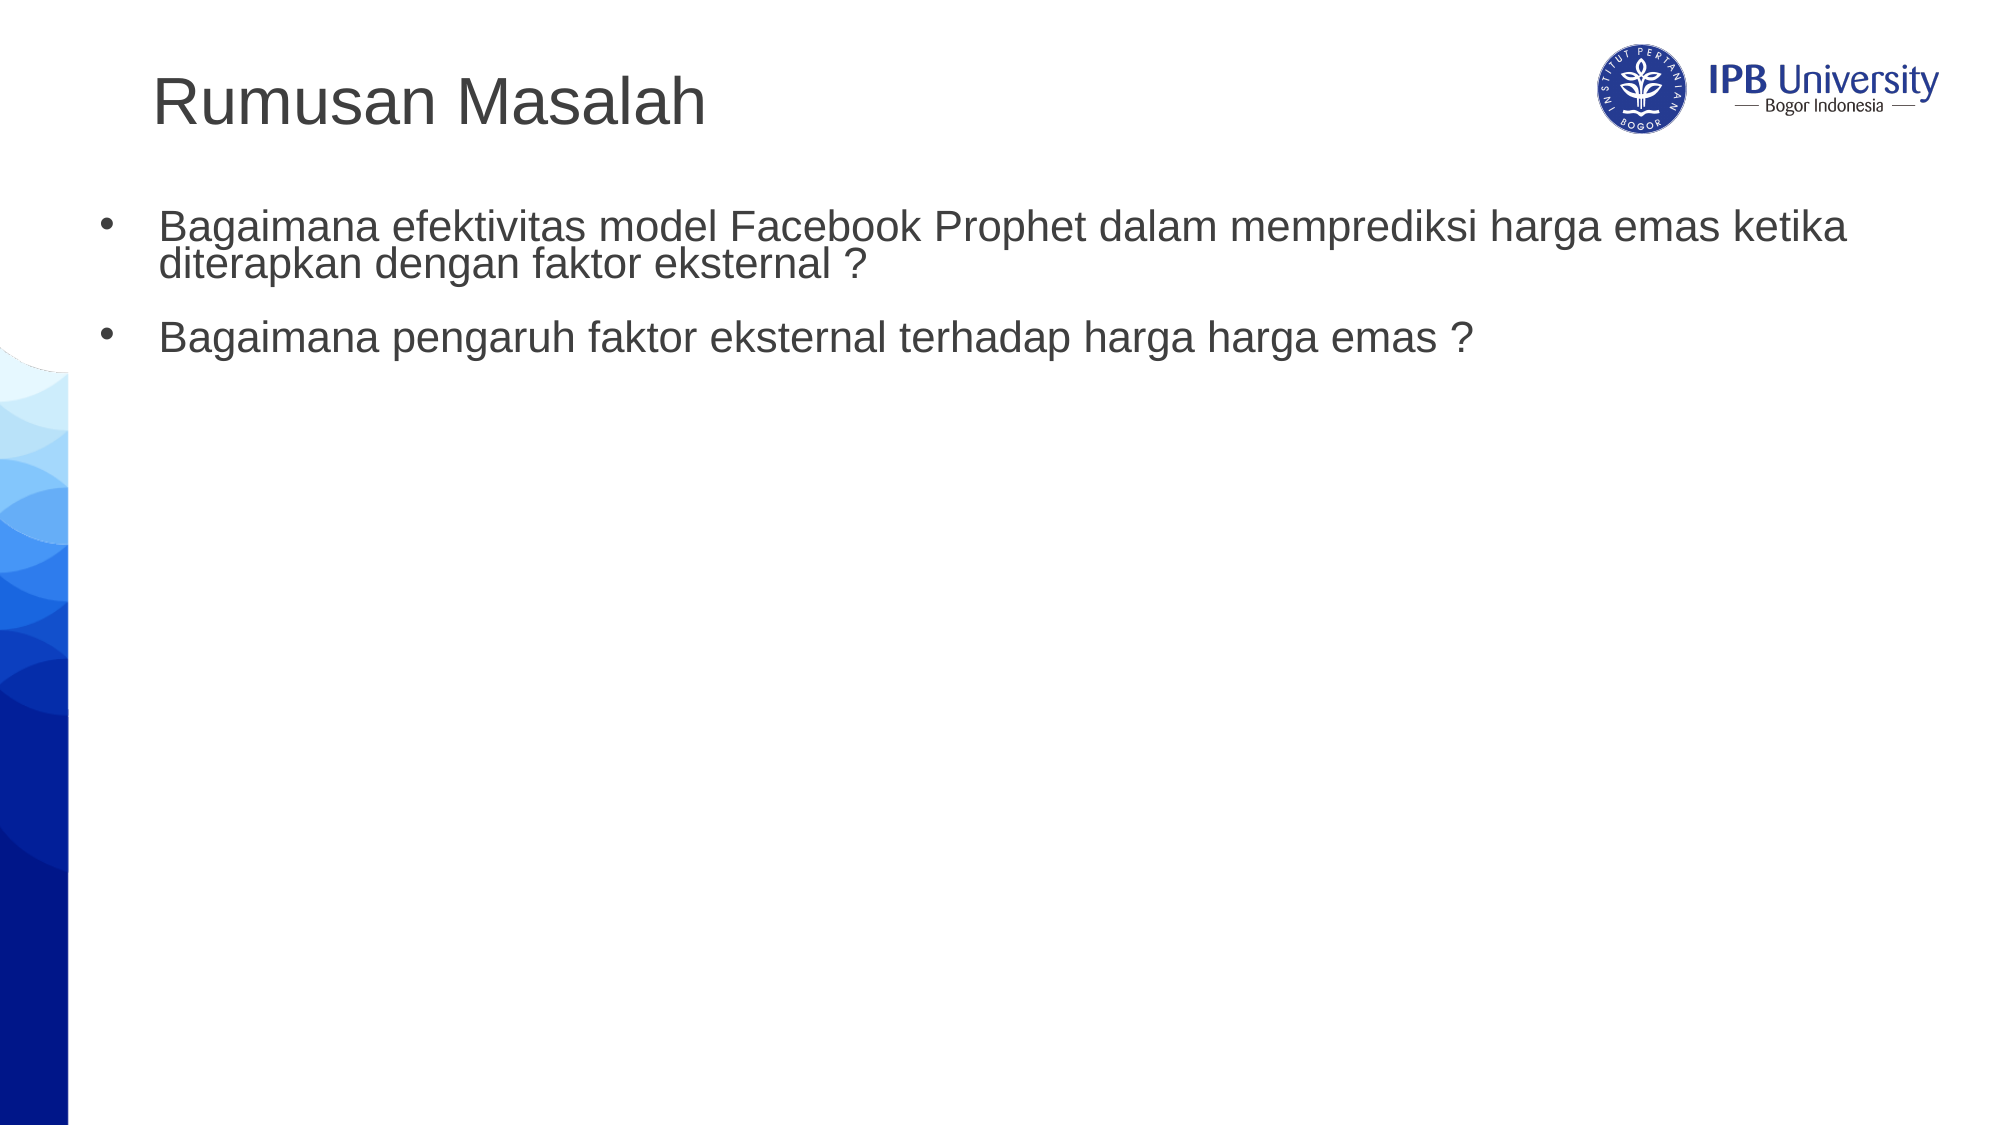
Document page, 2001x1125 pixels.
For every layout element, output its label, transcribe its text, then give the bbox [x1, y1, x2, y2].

title Rumusan Masalah [137, 19, 1448, 187]
picture [0, 345, 70, 1125]
picture [1597, 44, 1939, 135]
list Bagaimana efektivitas model Facebook Prophet dalam memprediksi harga emas ketika diterapkan dengan faktor eksternal ? Bagaimana pengaruh faktor eksternal terhadap harga harga emas ? [68, 205, 1939, 1101]
